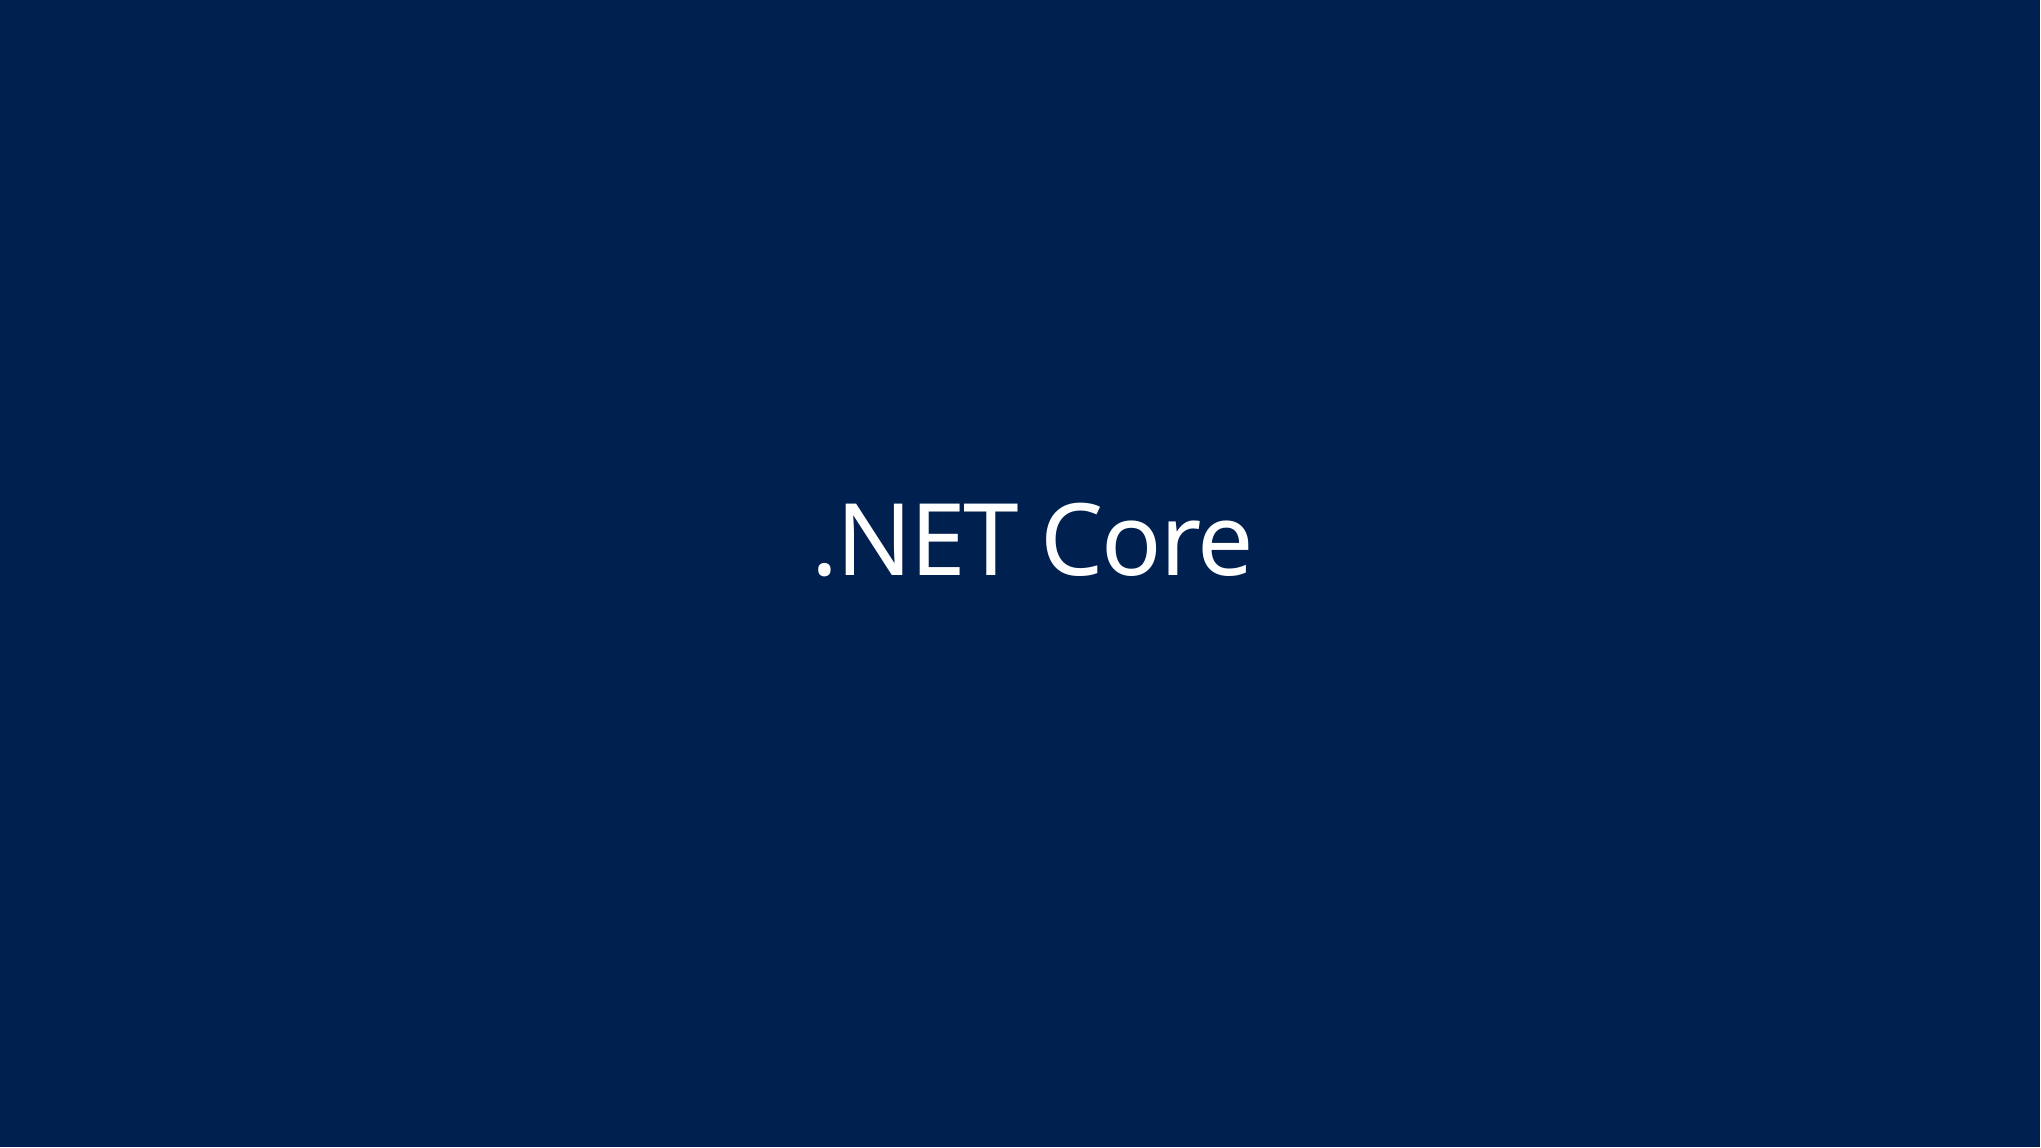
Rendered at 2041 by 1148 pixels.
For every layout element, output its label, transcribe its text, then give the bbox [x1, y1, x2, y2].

title .NET Core [57, 473, 2008, 625]
